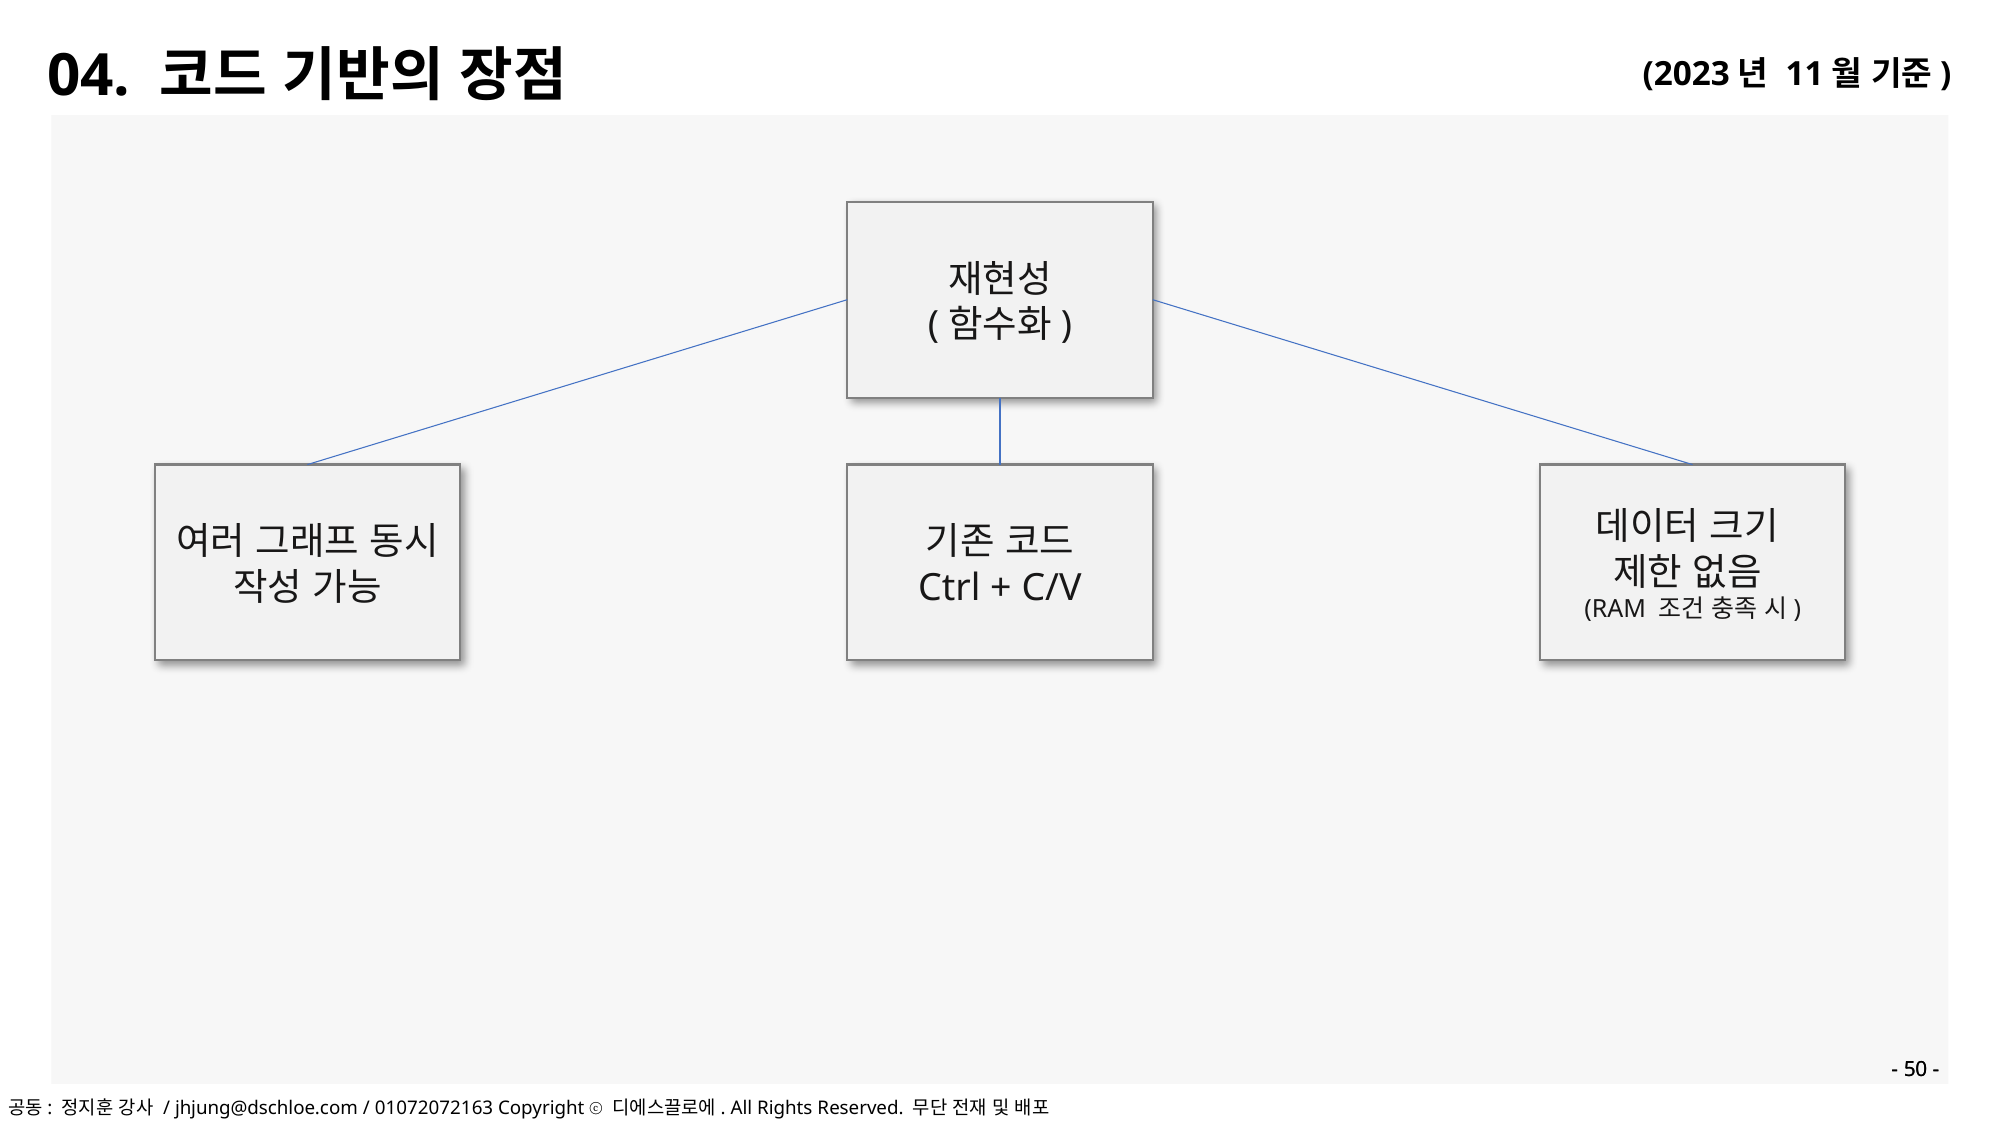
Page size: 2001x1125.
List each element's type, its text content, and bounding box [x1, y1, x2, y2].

text_box 재현성 (함수화) [846, 201, 1154, 399]
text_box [1152, 299, 1693, 465]
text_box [307, 299, 848, 465]
text_box 여러 그래프 동시 작성 가능 [154, 463, 461, 661]
text_box 데이터 크기 제한 없음 (RAM 조건 충족 시) [1539, 463, 1846, 661]
text_box 04. 코드 기반의 장점 [32, 30, 582, 115]
slide_number - 50 - [1504, 1039, 1955, 1100]
text_box 기존 코드 Ctrl + C/V [846, 463, 1154, 661]
